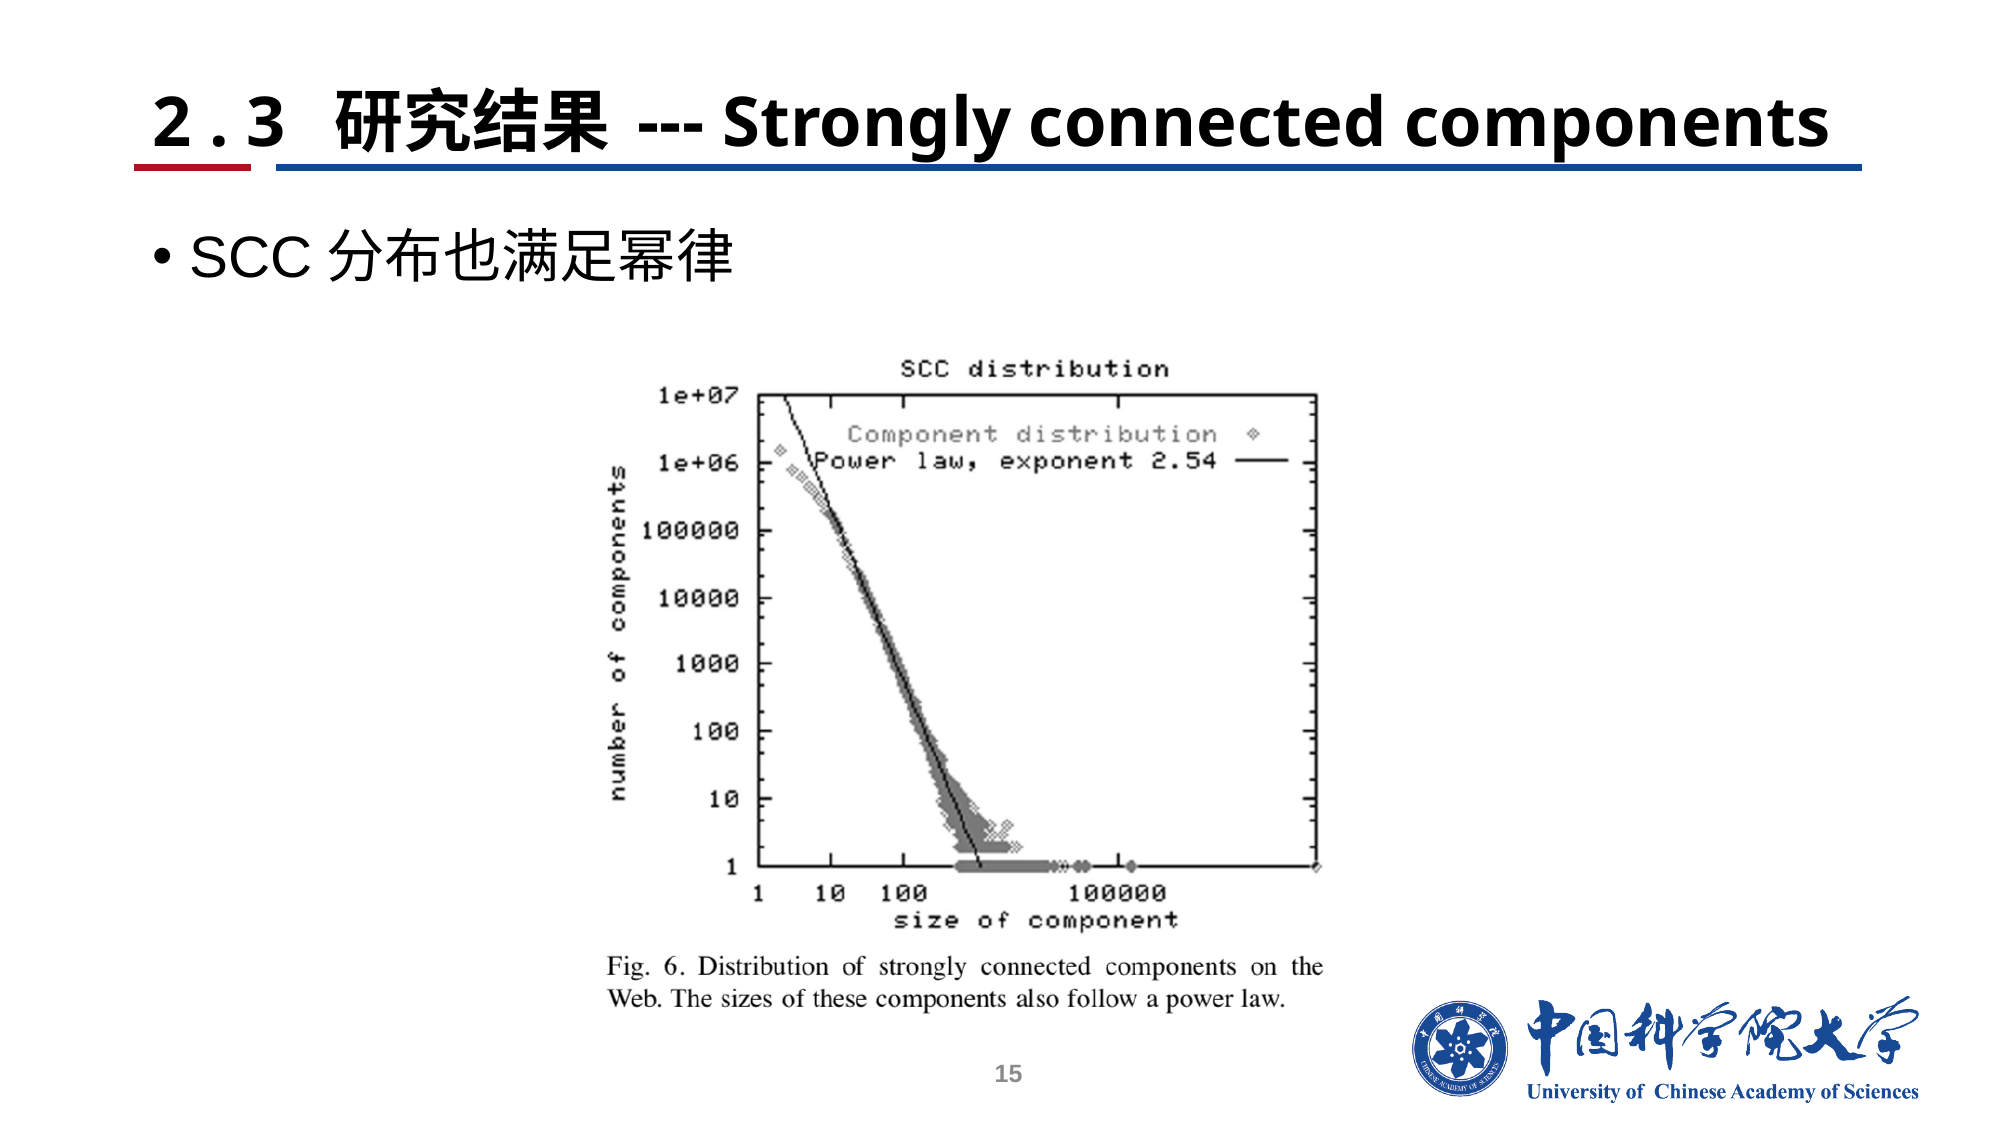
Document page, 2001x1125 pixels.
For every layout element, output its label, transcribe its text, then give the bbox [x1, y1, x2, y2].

slide_number 15 [587, 1051, 1038, 1103]
picture [552, 337, 1359, 1043]
title 2 . 3 研究结果 --- Strongly connected components [137, 0, 1963, 168]
list SCC分布也满足幂律 [137, 219, 1928, 1051]
picture [1412, 1051, 1919, 1103]
